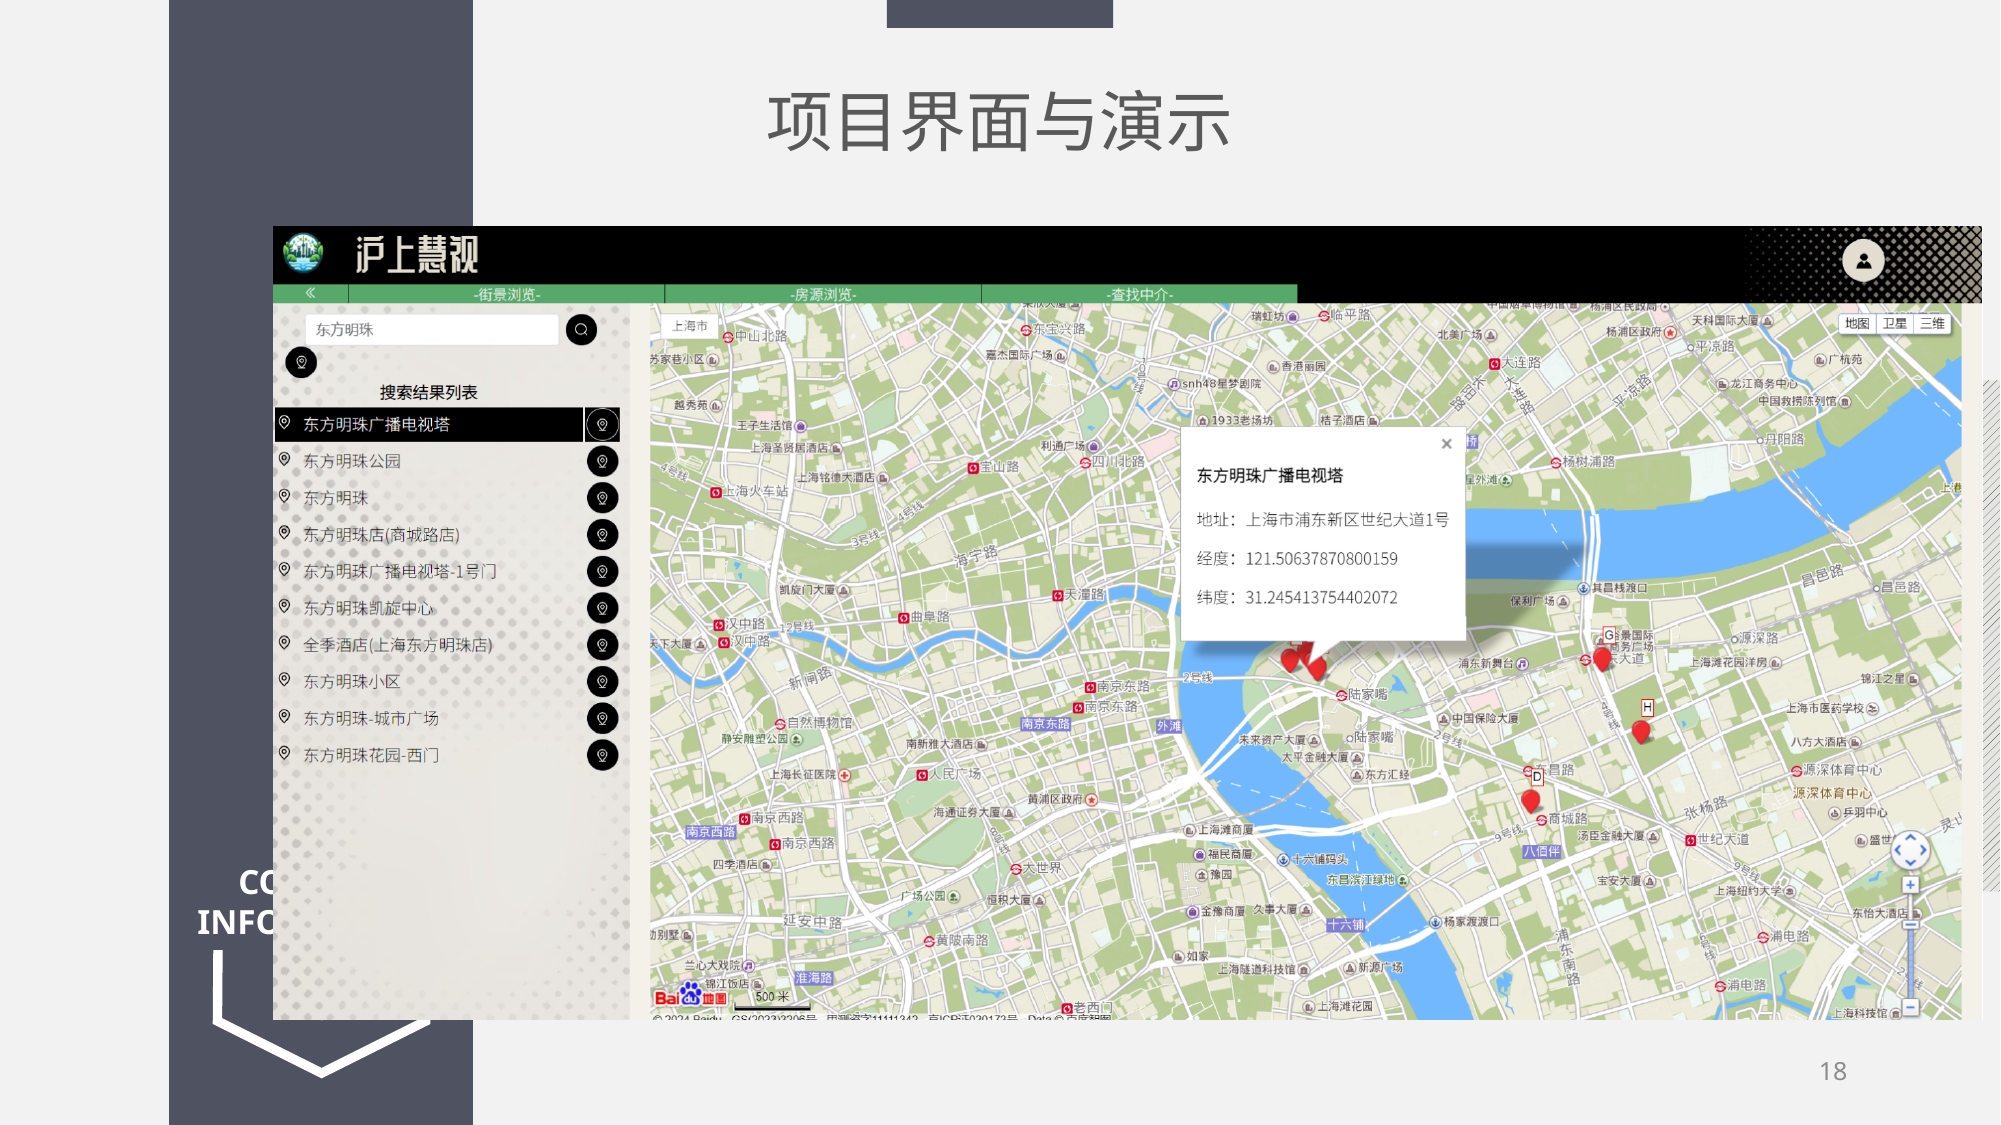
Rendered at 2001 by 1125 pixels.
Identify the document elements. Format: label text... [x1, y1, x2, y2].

text_box CONTACT INFORMATION [181, 853, 273, 949]
slide_number 18 [1798, 1042, 1863, 1103]
text_box [168, 0, 474, 1125]
text_box [886, 0, 1114, 29]
text_box [216, 949, 427, 1075]
text_box [1983, 379, 2000, 892]
picture [273, 226, 1983, 1020]
text_box 项目界面与演示 [751, 72, 1249, 167]
